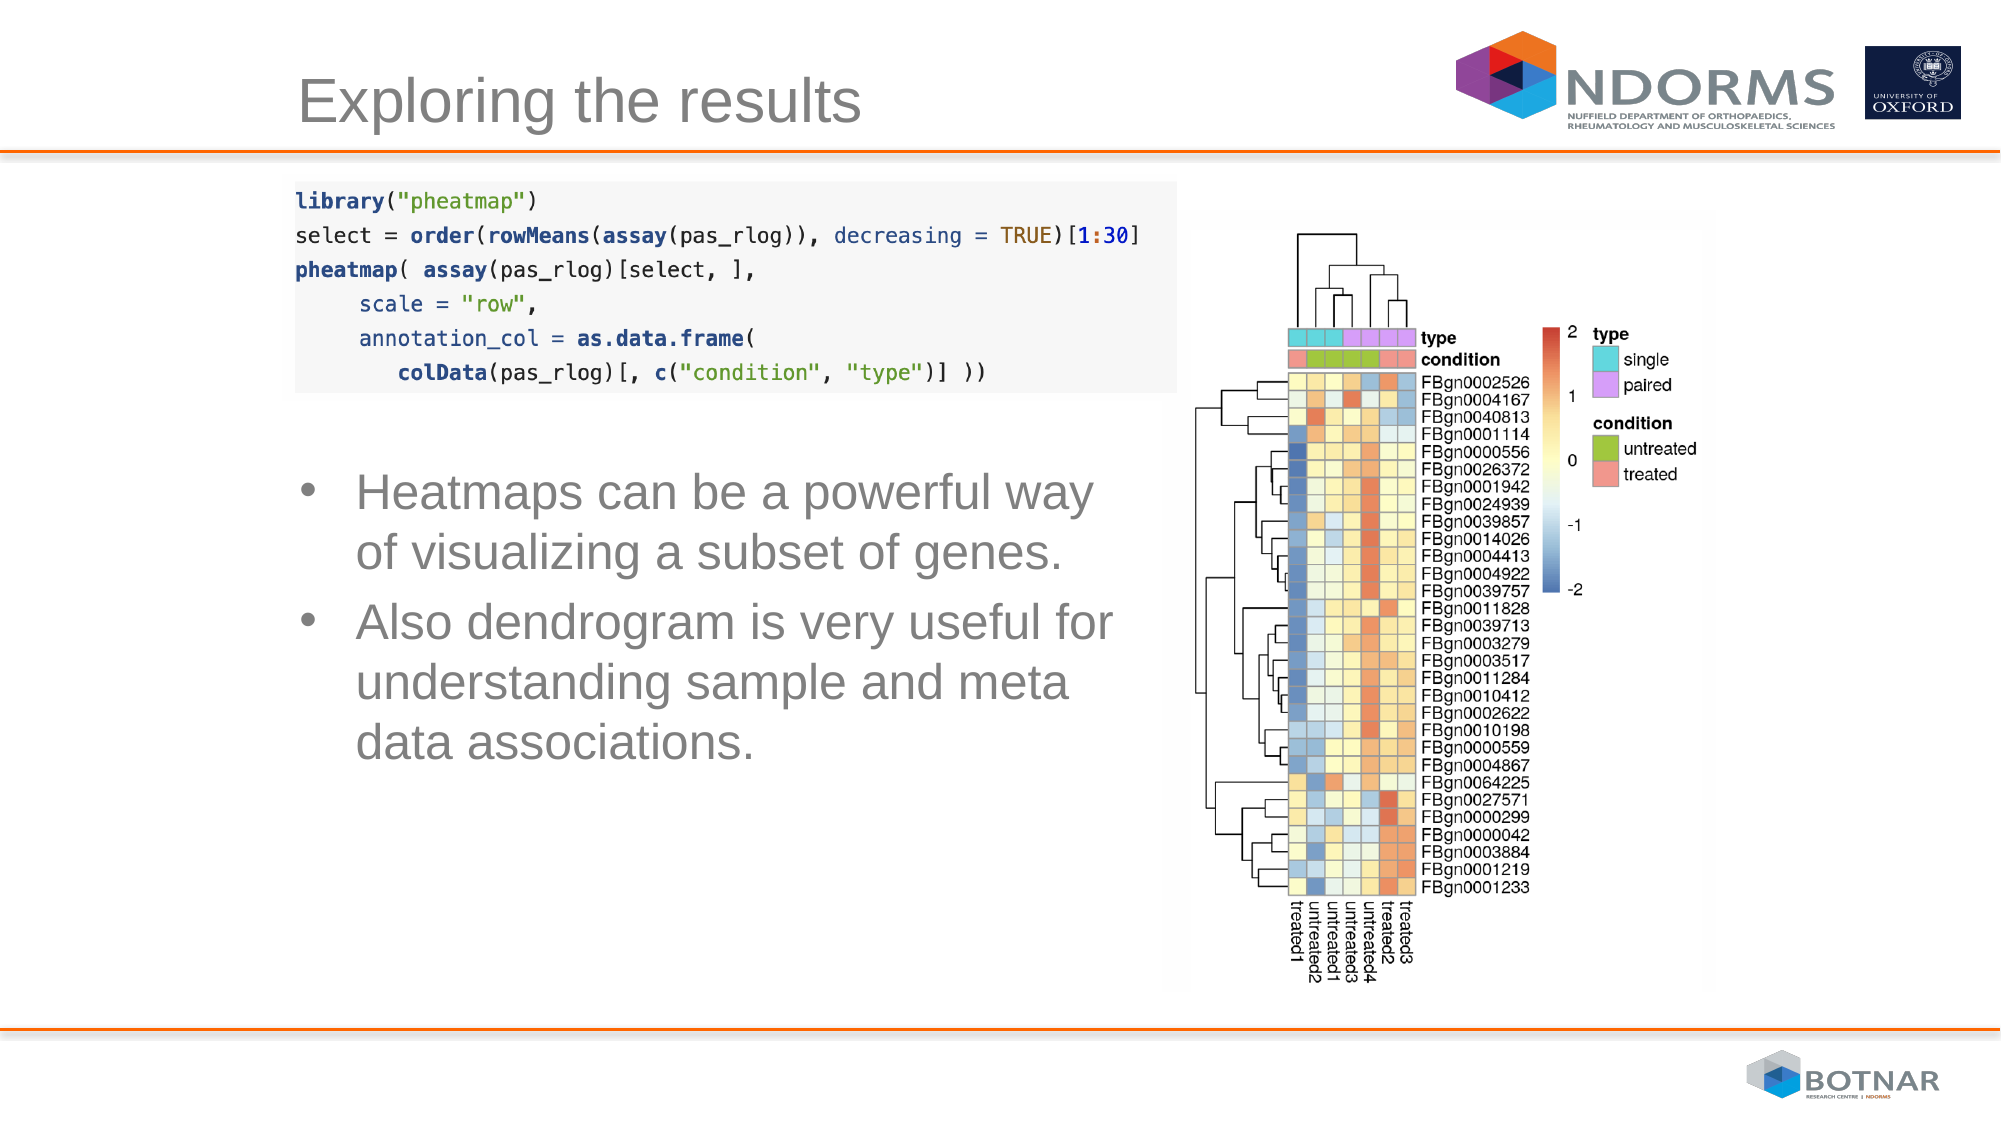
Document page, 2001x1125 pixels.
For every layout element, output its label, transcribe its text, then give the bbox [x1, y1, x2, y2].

picture [281, 174, 1716, 993]
list Heatmaps can be a powerful way of visualizing a subset of genes. Also dendrogram is very useful for understanding sample and meta data associations. [284, 451, 1133, 817]
picture [1746, 1050, 1945, 1099]
title Exploring the results [282, 33, 1175, 162]
picture [1456, 31, 1961, 129]
